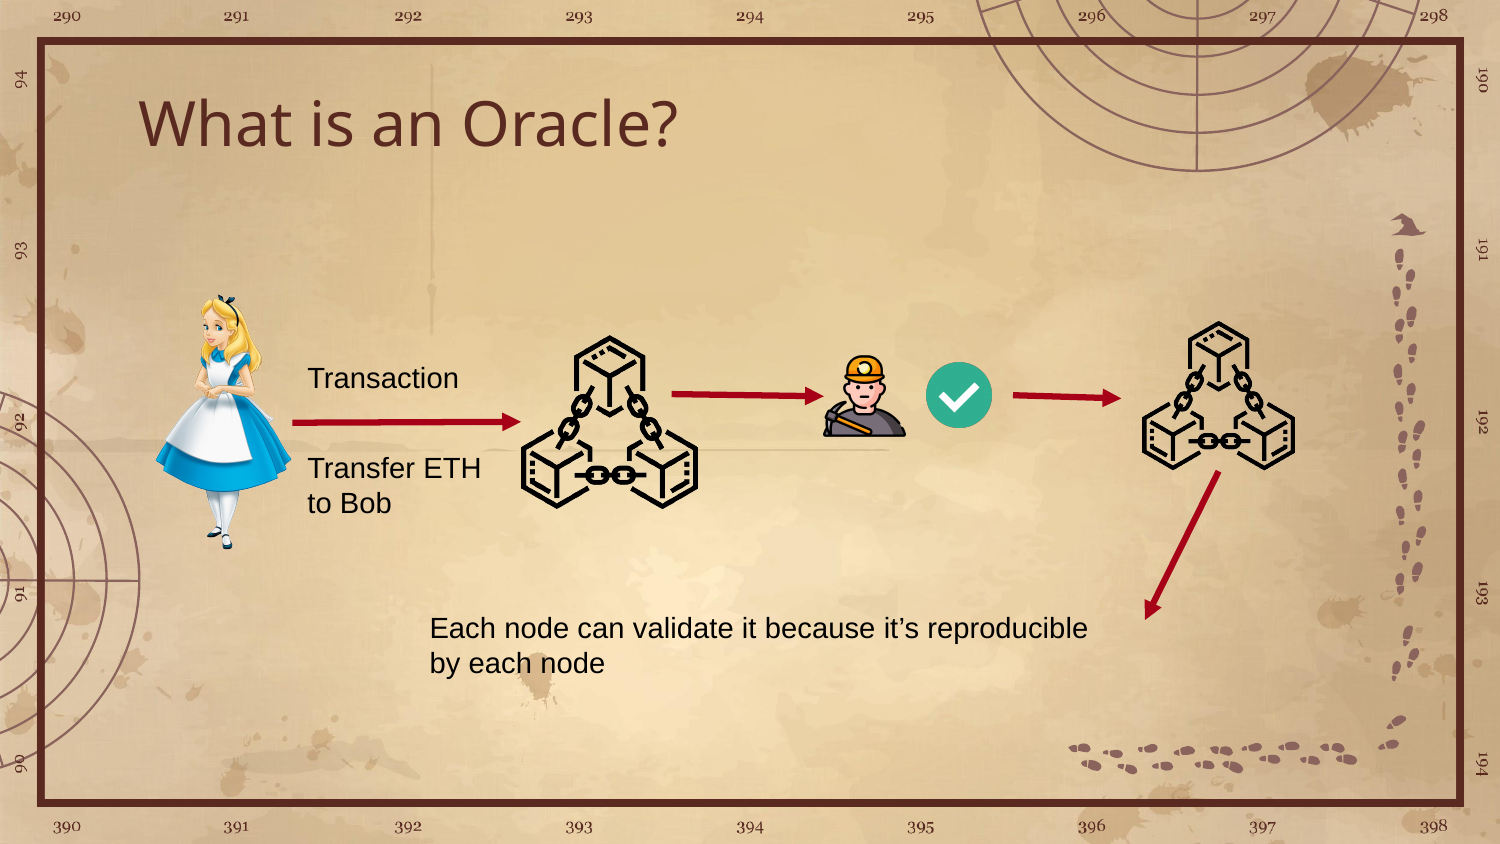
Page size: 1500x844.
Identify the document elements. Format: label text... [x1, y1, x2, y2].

text_box [1390, 213, 1427, 236]
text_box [1012, 394, 1122, 399]
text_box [671, 393, 824, 397]
text_box Transfer ETH to Bob [297, 434, 521, 535]
text_box Transaction [297, 344, 494, 410]
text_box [1077, 248, 1427, 775]
title What is an Oracle? [123, 68, 1345, 175]
picture [0, 0, 1500, 844]
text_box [1144, 471, 1219, 621]
text_box Each node can validate it because it’s reproducible by each node [414, 594, 1072, 695]
